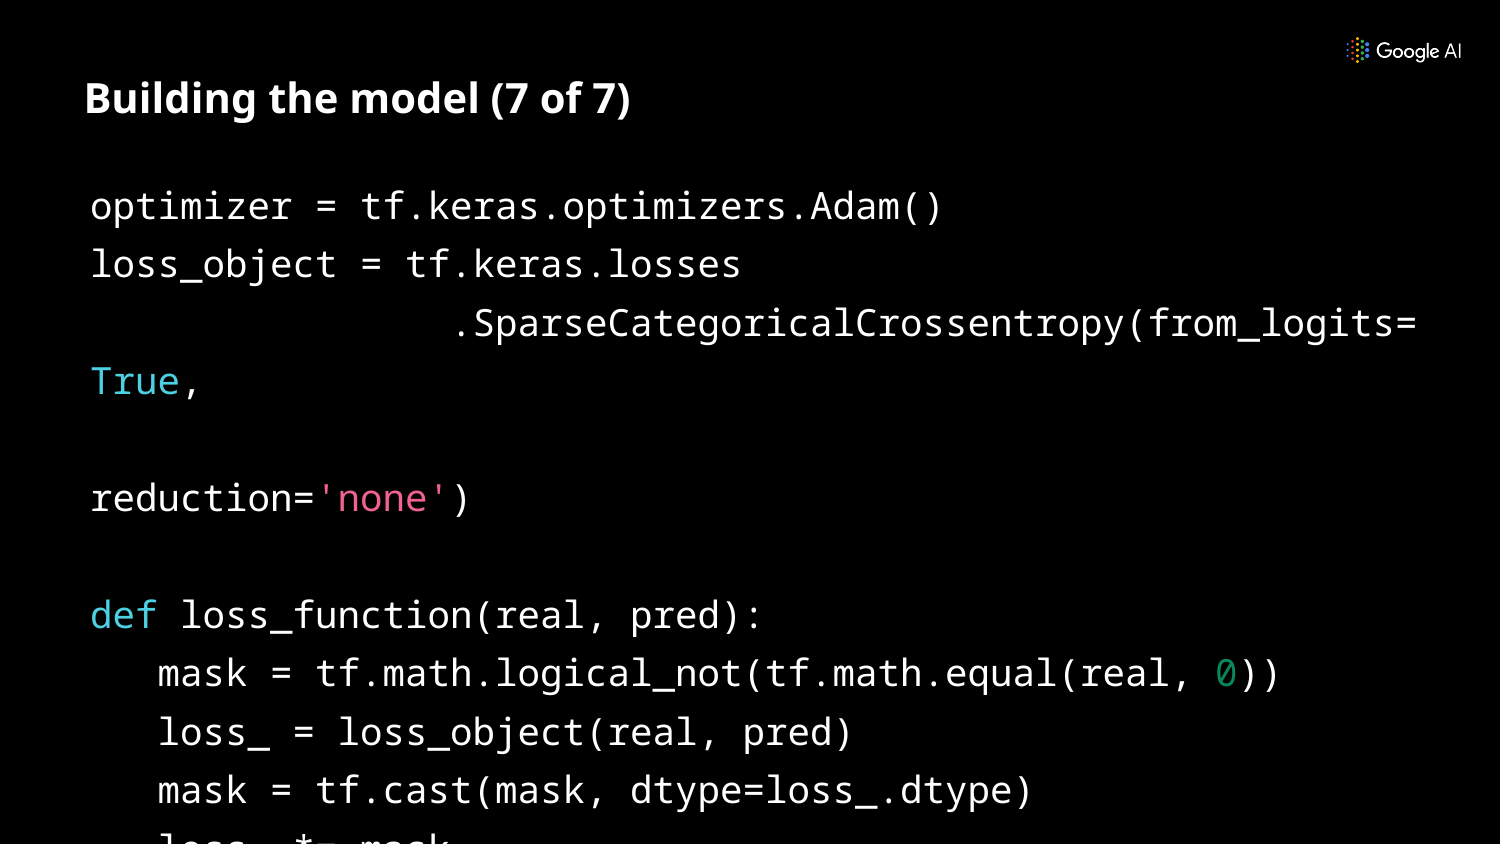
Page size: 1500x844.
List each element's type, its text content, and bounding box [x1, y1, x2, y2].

picture [1335, 21, 1472, 70]
title Building the model (7 of 7) [68, 56, 1368, 138]
text_box optimizer = tf.keras.optimizers.Adam() loss_object = tf.keras.losses .SparseCategoricalCrossentropy(from_logits=True, reduction='none') def loss_function(real, pred): mask = tf.math.logical_not(tf.math.equal(real, 0)) loss_ = loss_object(real, pred) mask = tf.cast(mask, dtype=loss_.dtype) loss_ *= mask return tf.reduce_mean(loss_) [75, 153, 1454, 752]
